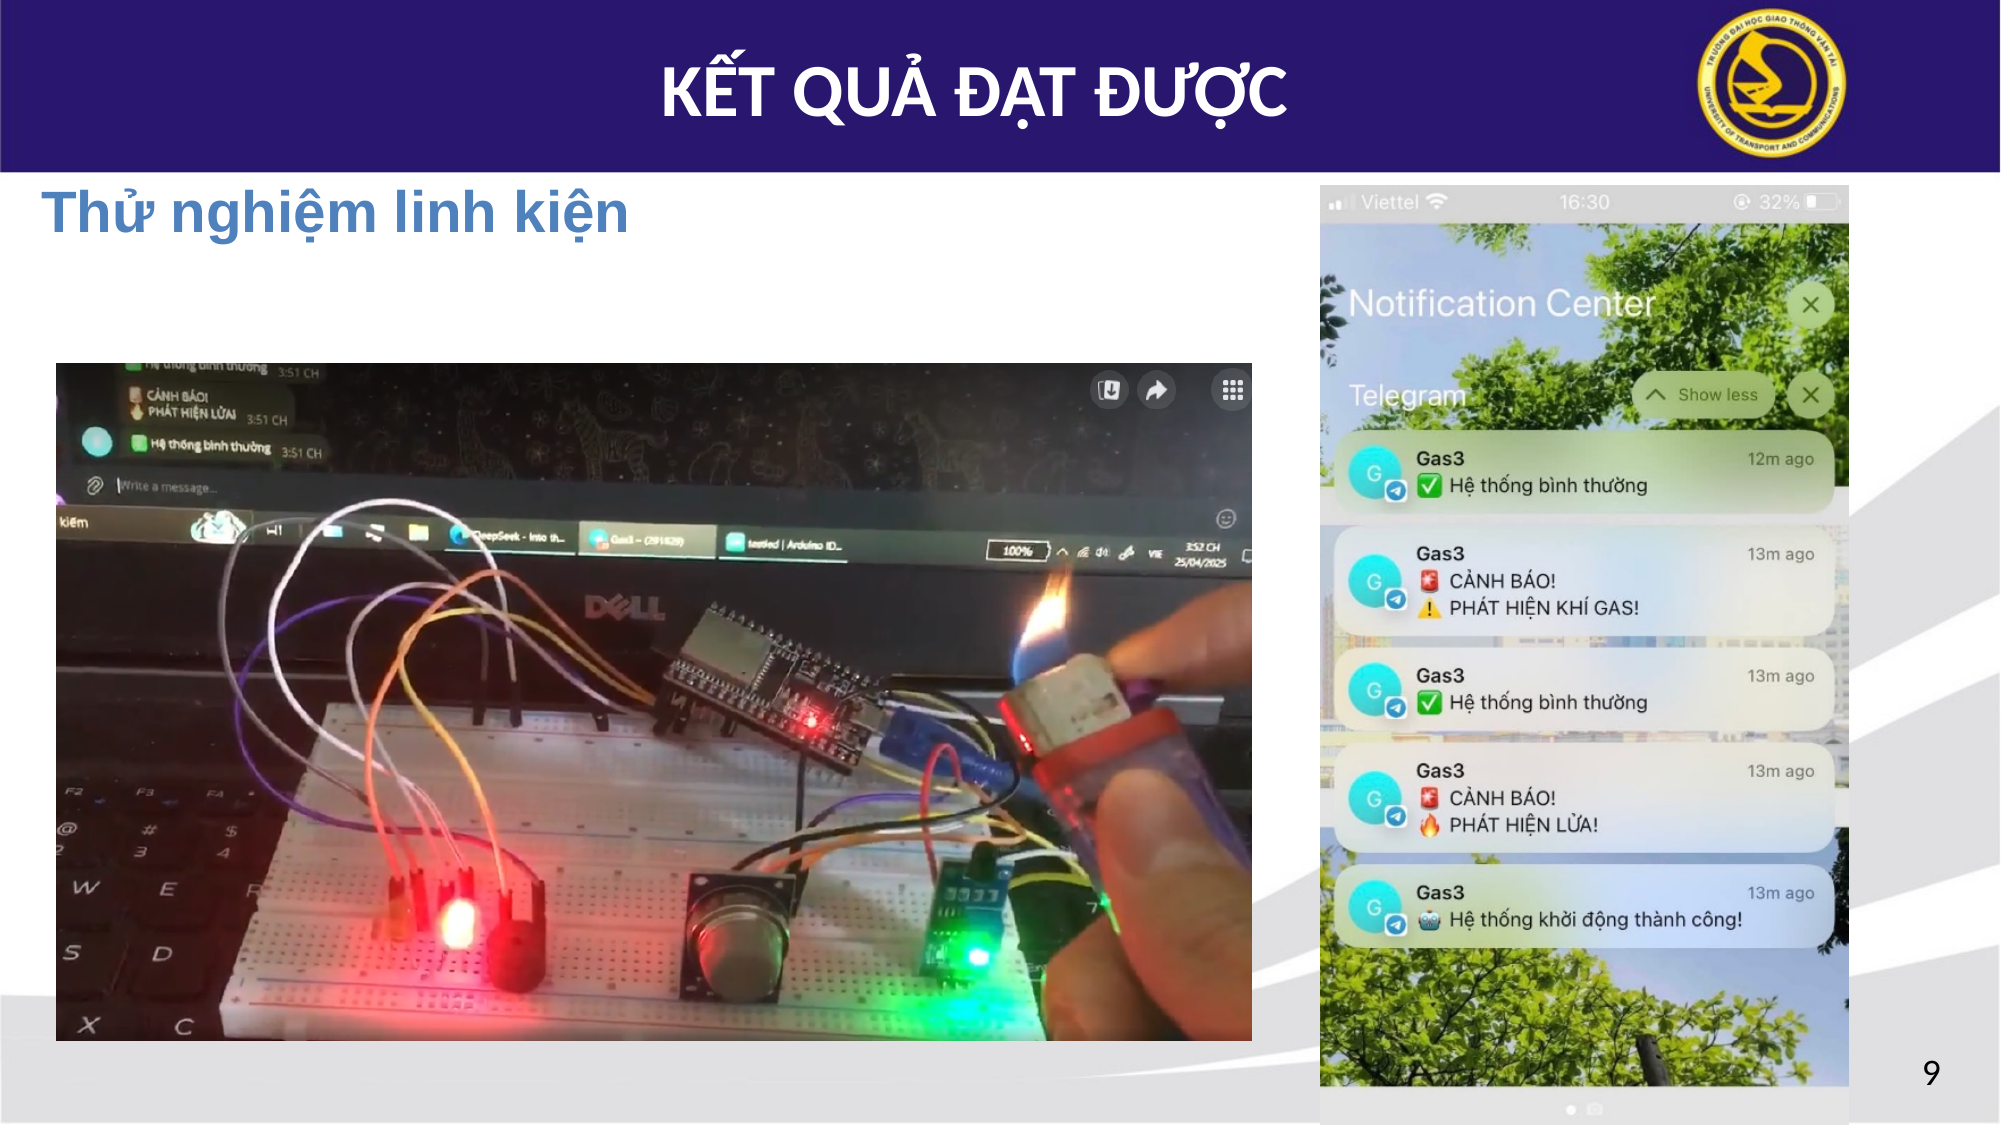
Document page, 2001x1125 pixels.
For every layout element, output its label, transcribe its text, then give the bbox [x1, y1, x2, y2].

picture [0, 0, 2001, 1125]
text_box 9 [1907, 1040, 1956, 1101]
text_box KẾT QUẢ ĐẠT ĐƯỢC [0, 33, 1975, 229]
text_box Thử nghiệm linh kiện [26, 166, 662, 342]
